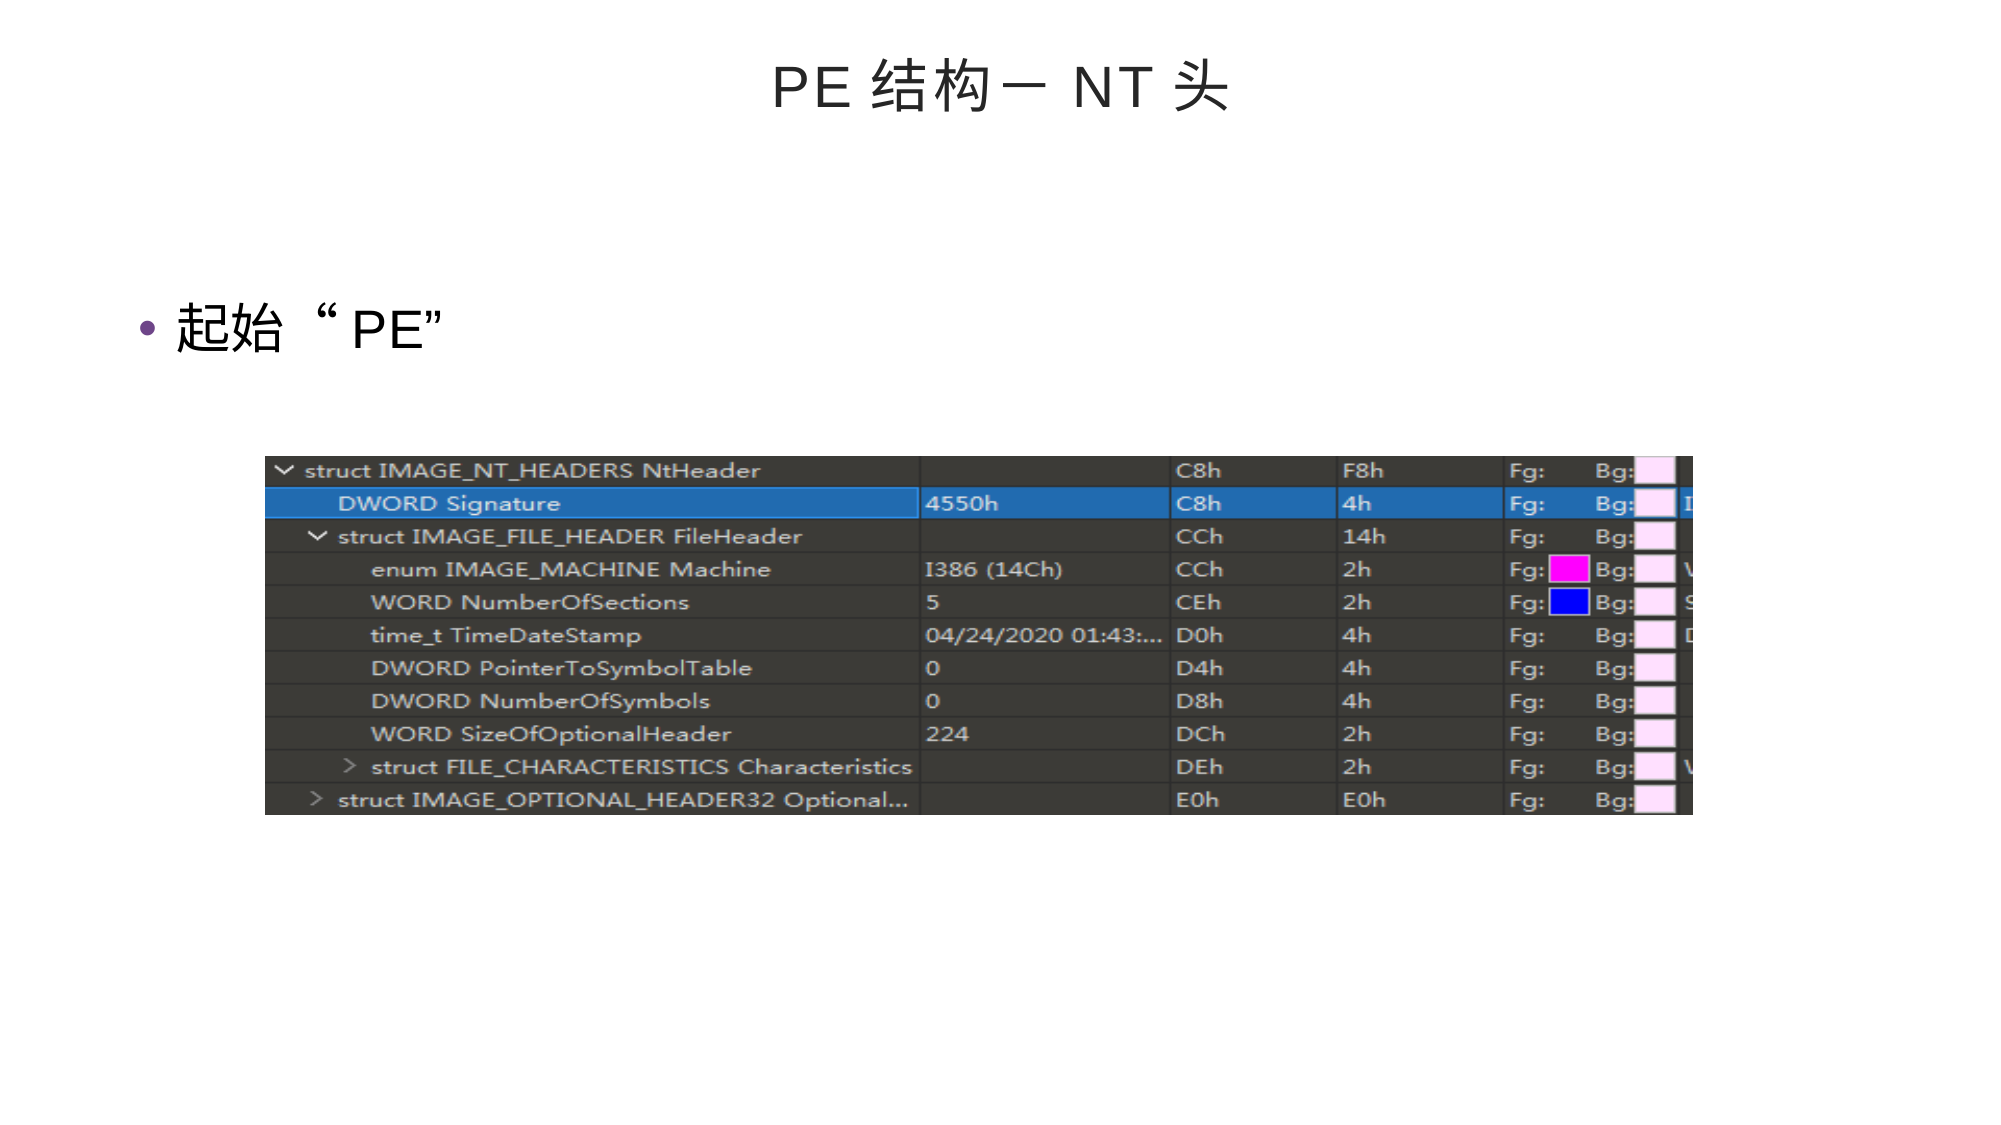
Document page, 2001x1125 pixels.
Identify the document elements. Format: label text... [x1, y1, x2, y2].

picture [265, 456, 1693, 815]
list 起始“PE” [123, 287, 1874, 988]
title PE结构－NT头 [125, 50, 1876, 250]
